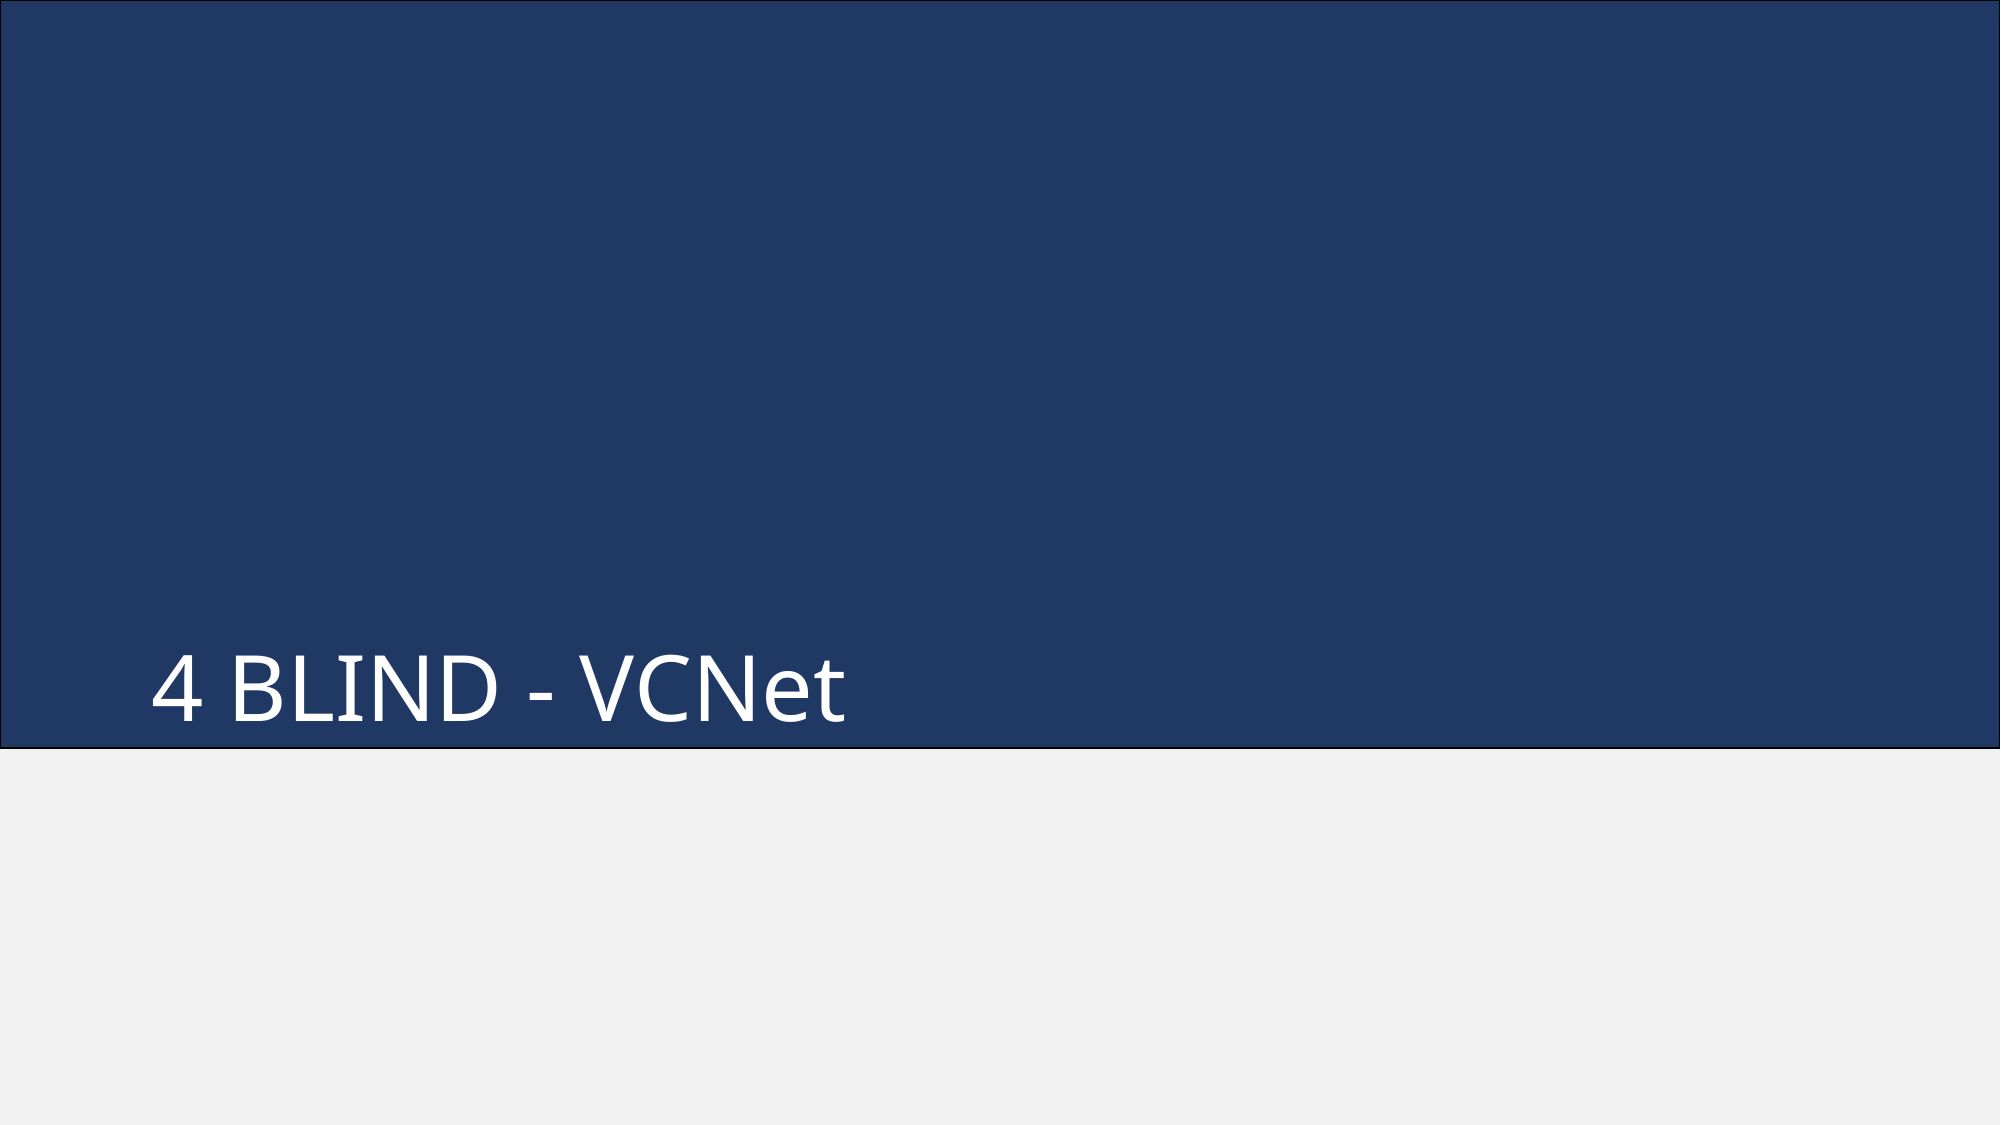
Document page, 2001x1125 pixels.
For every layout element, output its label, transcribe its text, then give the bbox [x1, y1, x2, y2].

text_box [0, 0, 2000, 749]
title 4 BLIND - VCNet [136, 280, 1862, 749]
